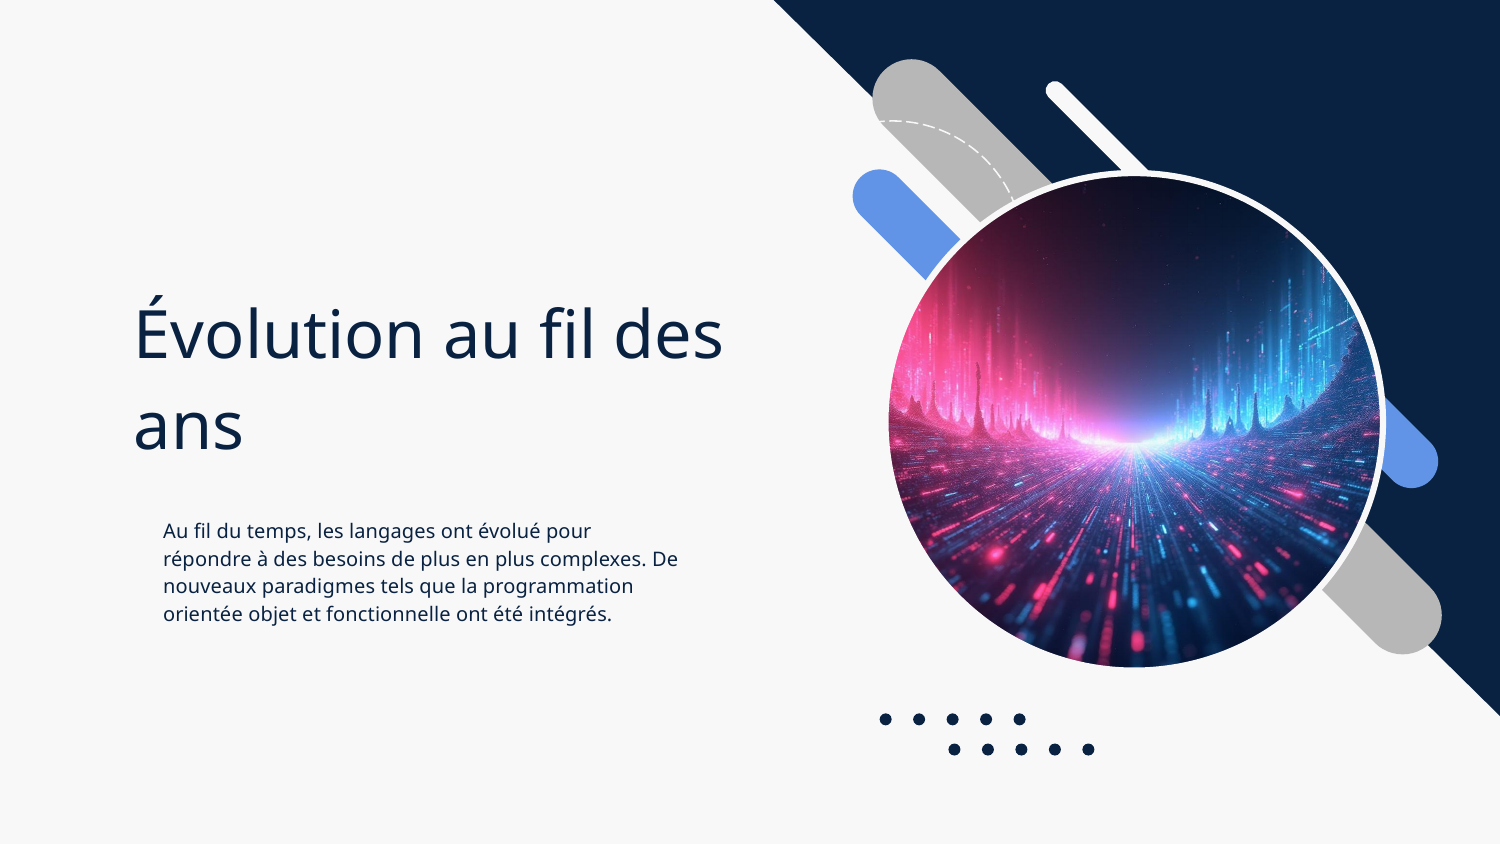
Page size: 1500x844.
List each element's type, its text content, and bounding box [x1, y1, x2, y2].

subtitle Au fil du temps, les langages ont évolué pour répondre à des besoins de plus en plus complexes. De nouveaux paradigmes tels que la programmation orientée objet et fonctionnelle ont été intégrés. [116, 498, 700, 647]
title Évolution au fil des ans [118, 200, 761, 485]
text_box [761, 0, 1500, 717]
